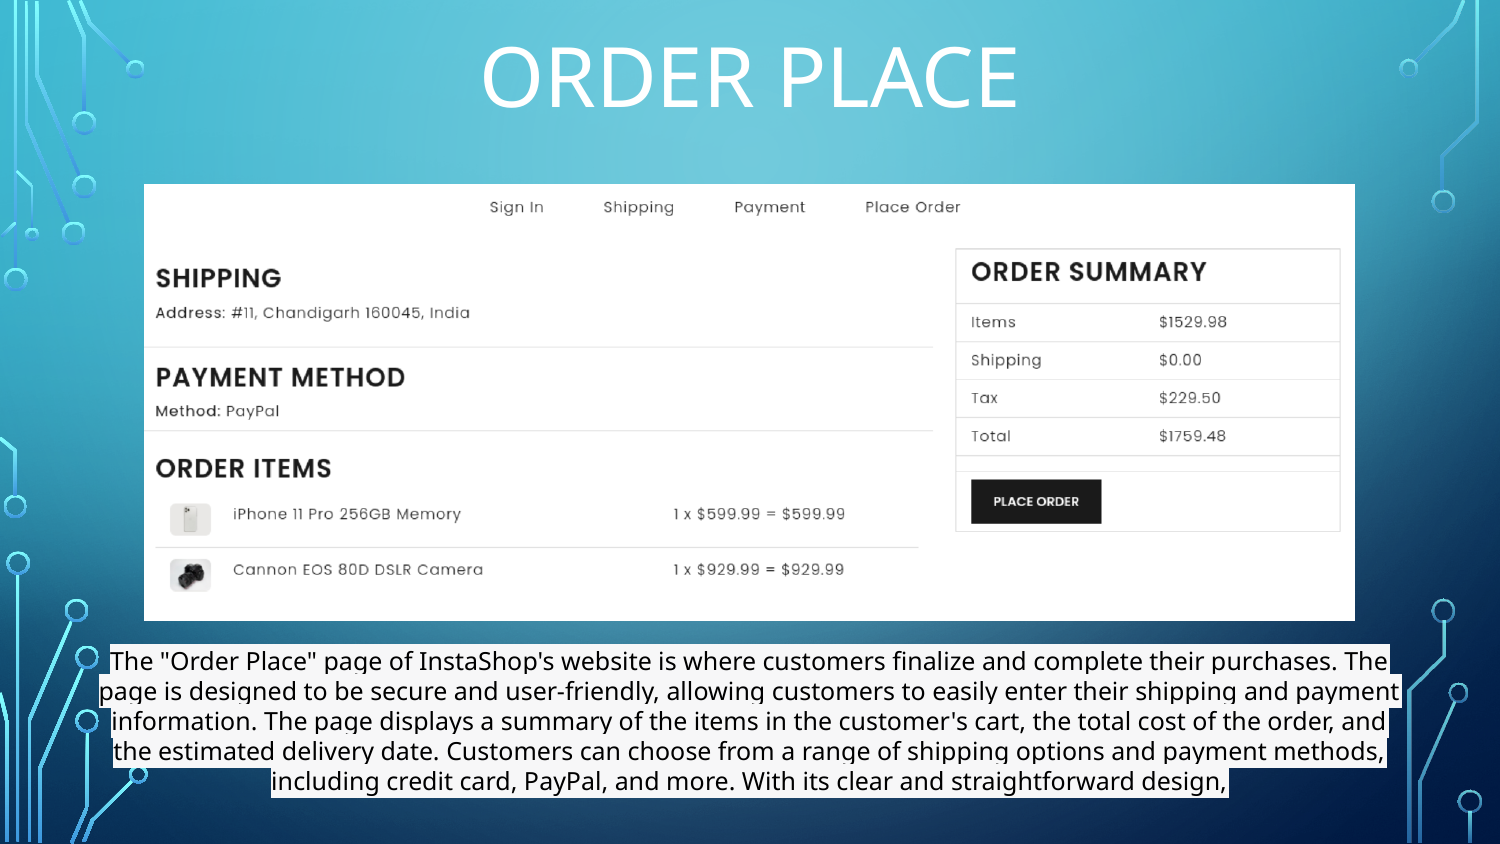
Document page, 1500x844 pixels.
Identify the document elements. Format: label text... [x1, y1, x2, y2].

text_box The "Order Place" page of InstaShop's website is where customers finalize and complete their purchases. The page is designed to be secure and user-friendly, allowing customers to easily enter their shipping and payment information. The page displays a summary of the items in the customer's cart, the total cost of the order, and the estimated delivery date. Customers can choose from a range of shipping options and payment methods, including credit card, PayPal, and more. With its clear and straightforward design, [75, 630, 1425, 811]
picture [144, 184, 1356, 621]
title Order Place [51, 21, 1449, 162]
